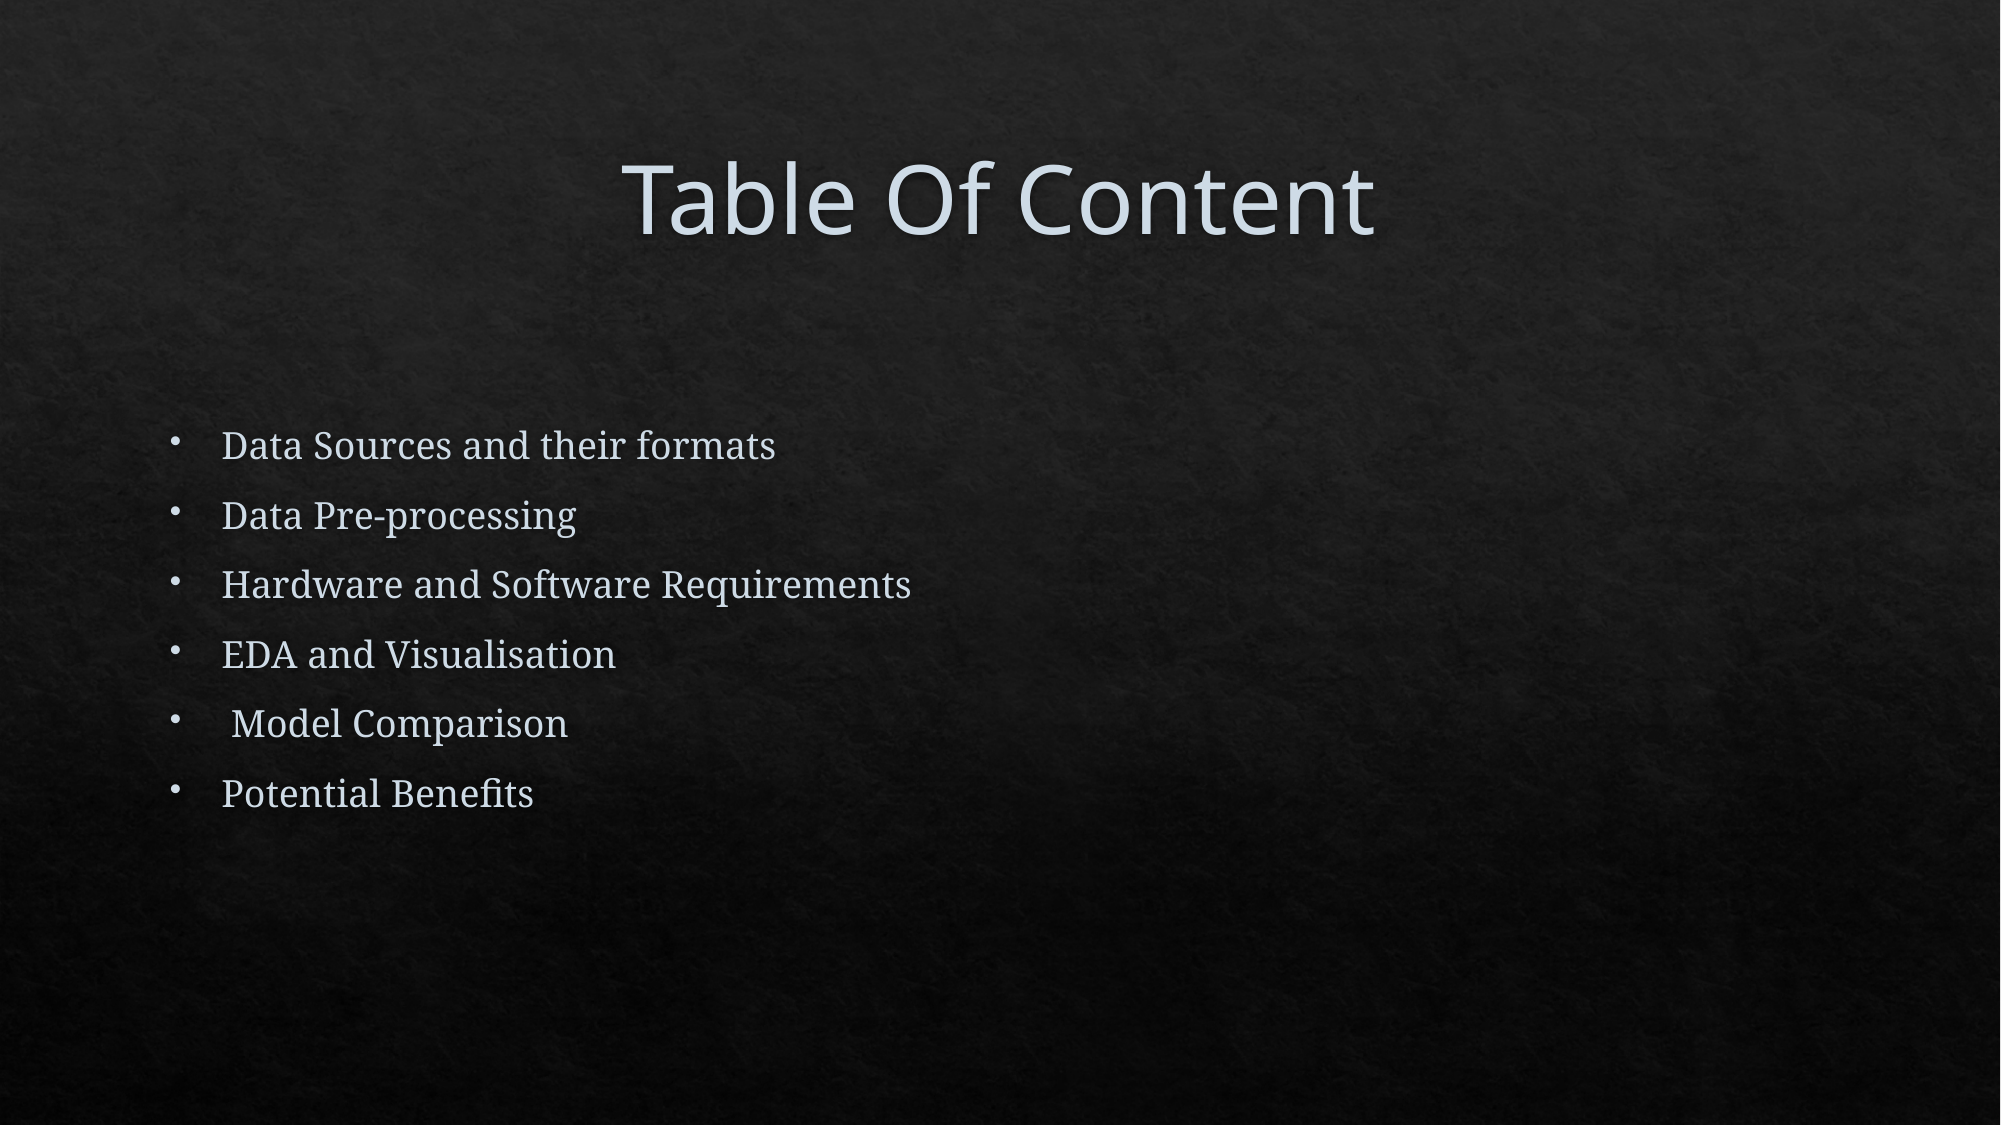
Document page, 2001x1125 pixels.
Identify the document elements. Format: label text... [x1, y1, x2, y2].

title Table Of Content [149, 99, 1849, 307]
list Data Sources and their formats Data Pre-processing Hardware and Software Requirements EDA and Visualisation Model Comparison Potential Benefits [149, 340, 1849, 950]
